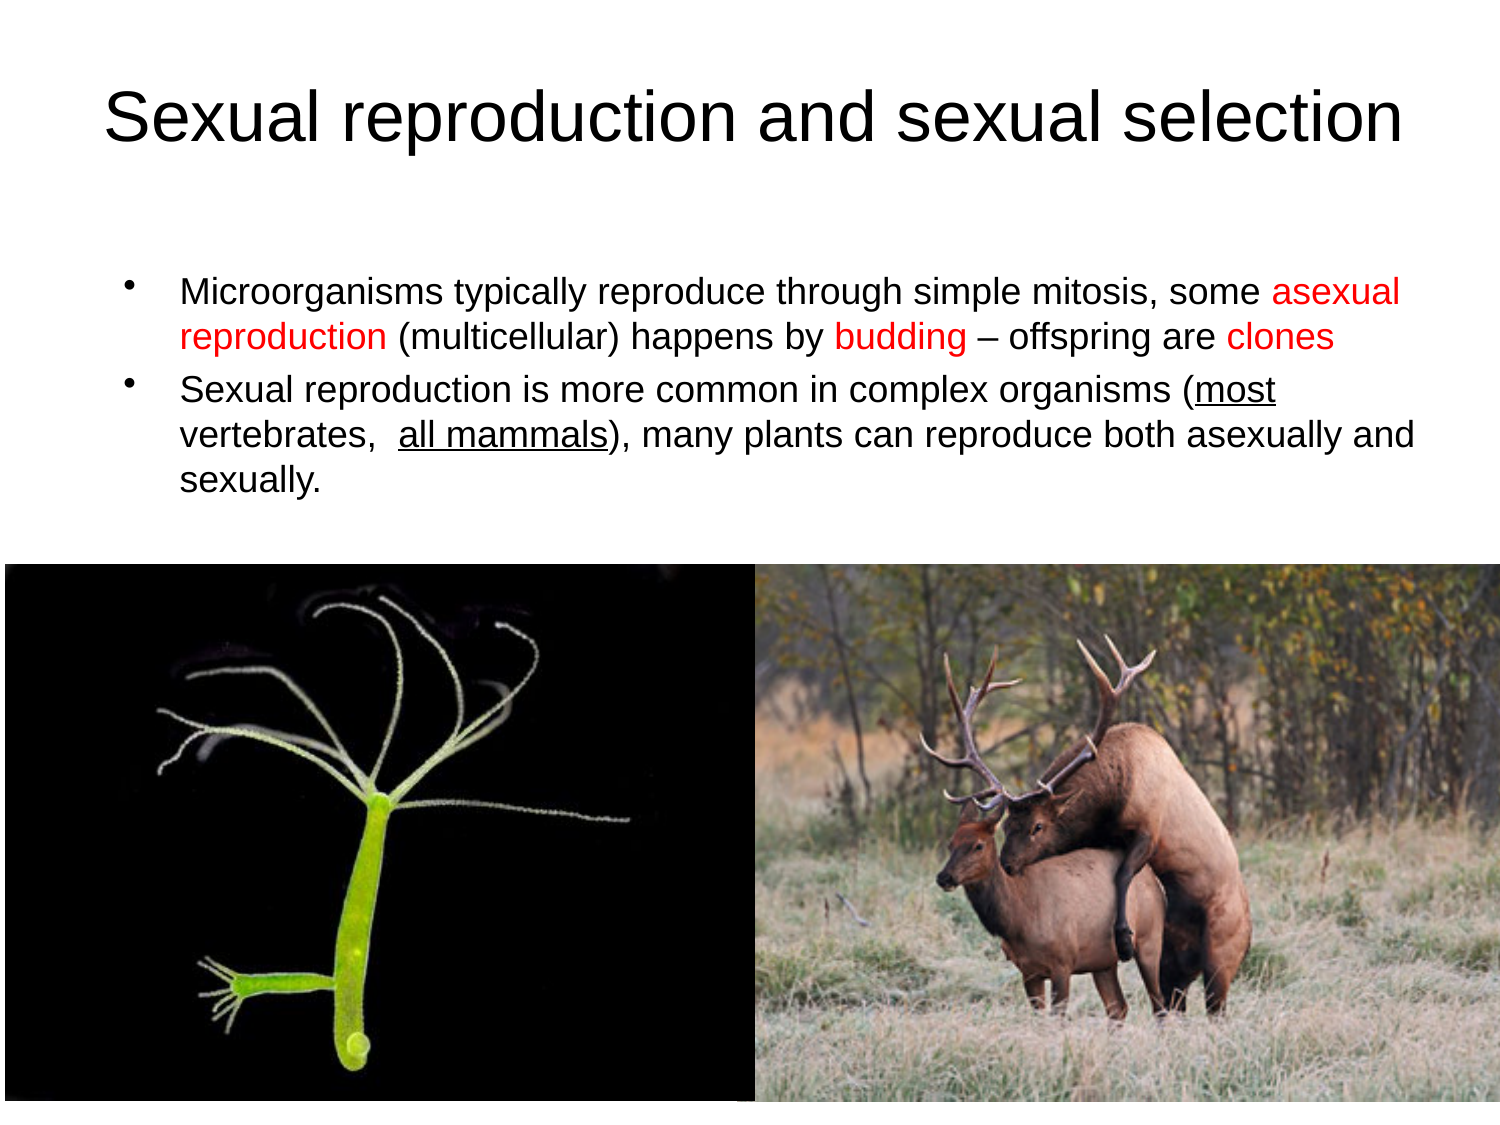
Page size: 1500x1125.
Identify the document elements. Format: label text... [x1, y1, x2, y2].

picture [4, 563, 1500, 1102]
title Sexual reproduction and sexual selection [80, 18, 1430, 207]
list Microorganisms typically reproduce through simple mitosis, some asexual reproduction (multicellular) happens by budding – offspring are clones Sexual reproduction is more common in complex organisms (most vertebrates, all mammals), many plants can reproduce both asexually and sexually. [108, 259, 1437, 562]
